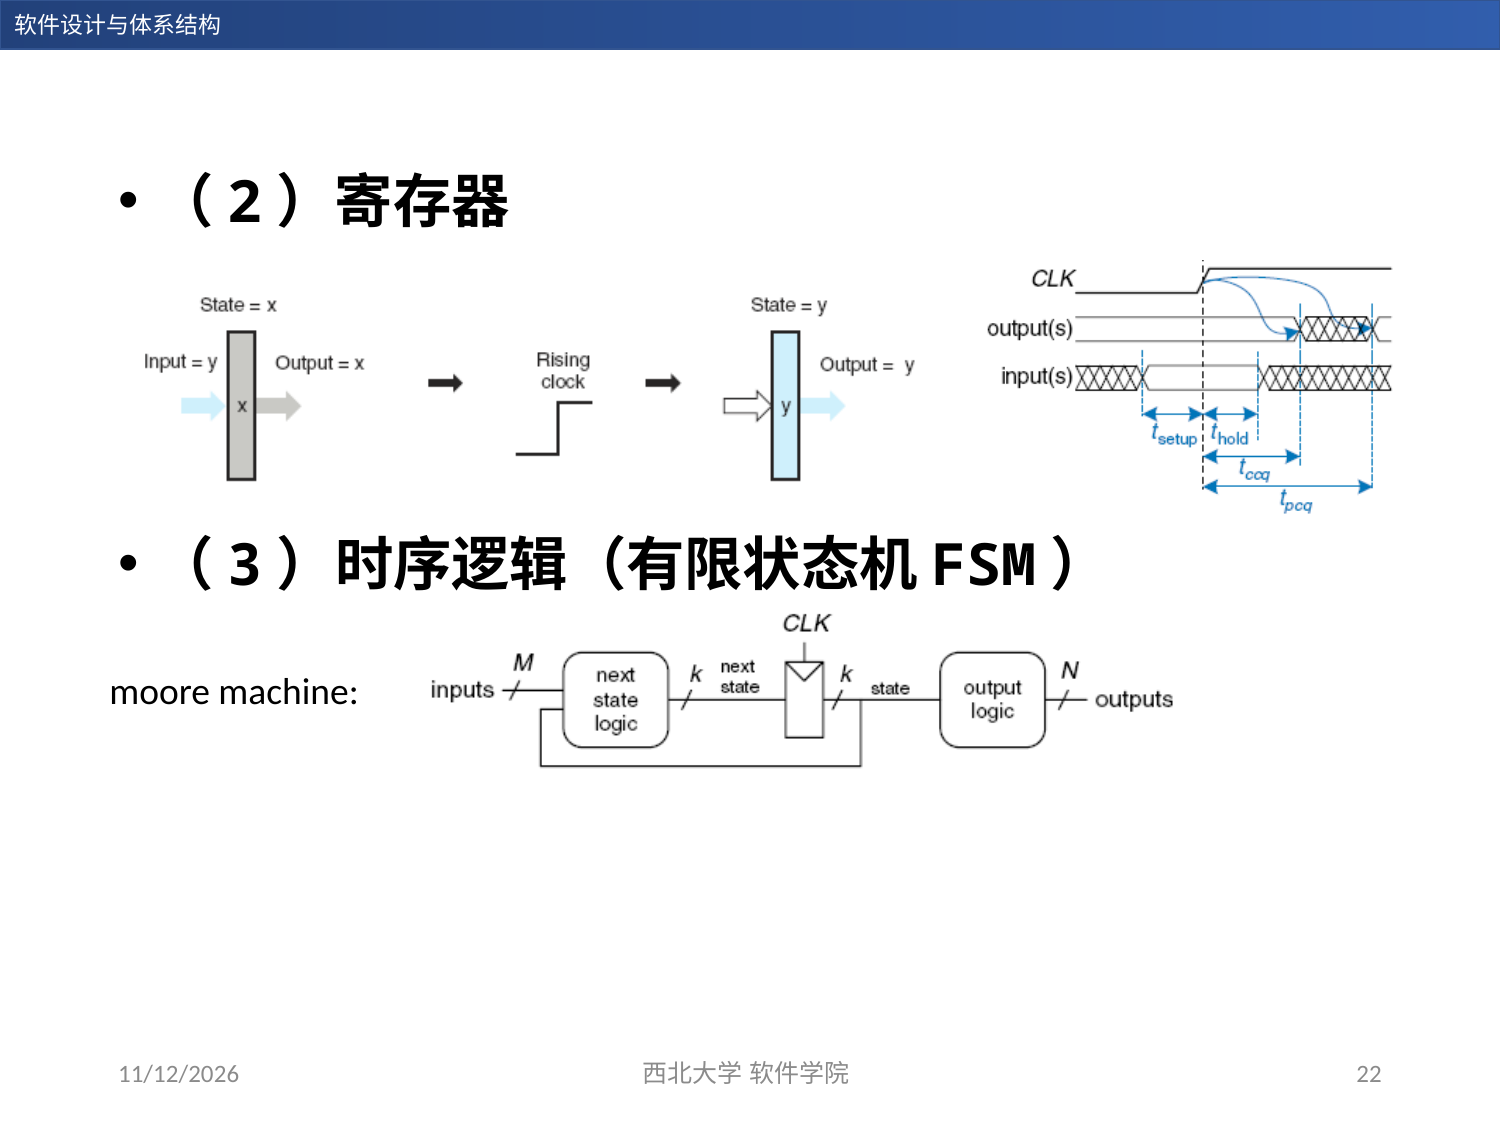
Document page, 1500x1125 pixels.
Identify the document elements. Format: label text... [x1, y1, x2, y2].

footer 西北大学 软件学院 [496, 1042, 1004, 1103]
picture [144, 292, 921, 486]
text_box moore machine: [86, 659, 378, 720]
picture [981, 260, 1397, 519]
slide_number 22 [1059, 1042, 1397, 1103]
list （2）寄存器 （3）时序逻辑（有限状态机FSM） [103, 156, 1397, 871]
picture [423, 605, 1190, 775]
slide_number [103, 1042, 441, 1103]
